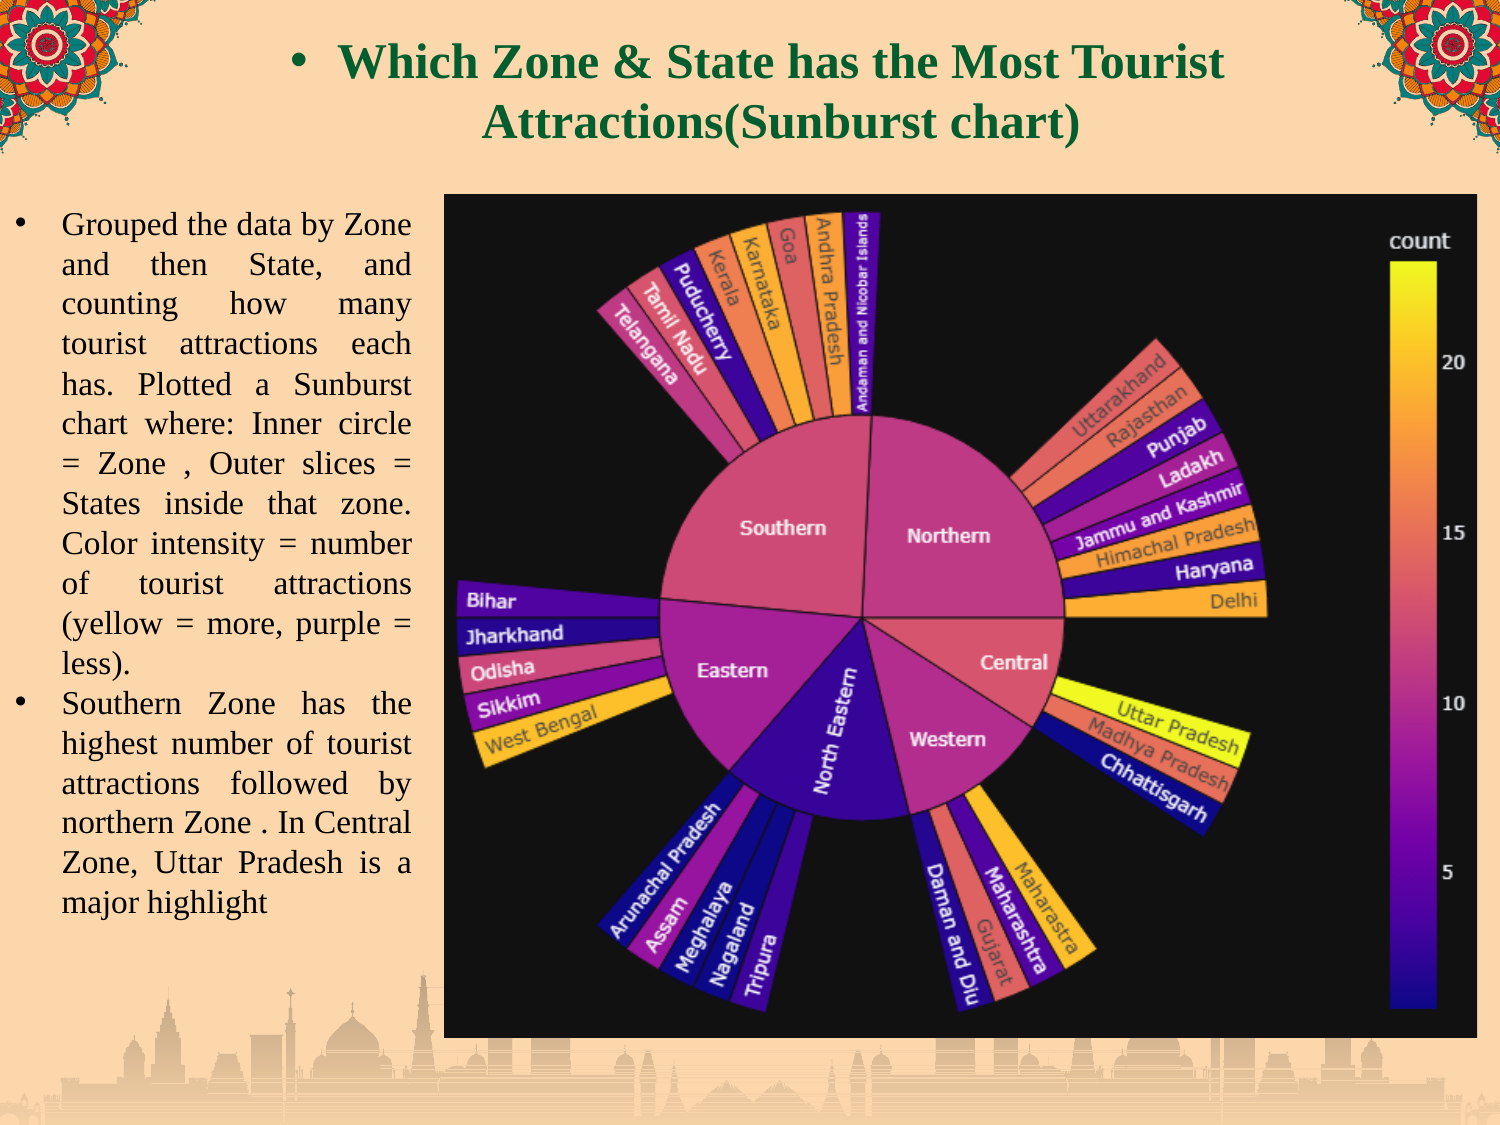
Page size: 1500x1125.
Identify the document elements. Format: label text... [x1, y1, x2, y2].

text_box Grouped the data by Zone and then State, and counting how many tourist attractions each has. Plotted a Sunburst chart where: Inner circle = Zone , Outer slices = States inside that zone. Color intensity = number of tourist attractions (yellow = more, purple = less). Southern Zone has the highest number of tourist attractions followed by northern Zone . In Central Zone, Uttar Pradesh is a major highlight [0, 194, 428, 1125]
text_box Which Zone & State has the Most Tourist Attractions(Sunburst chart) [142, 21, 1373, 277]
picture [444, 194, 1478, 1038]
